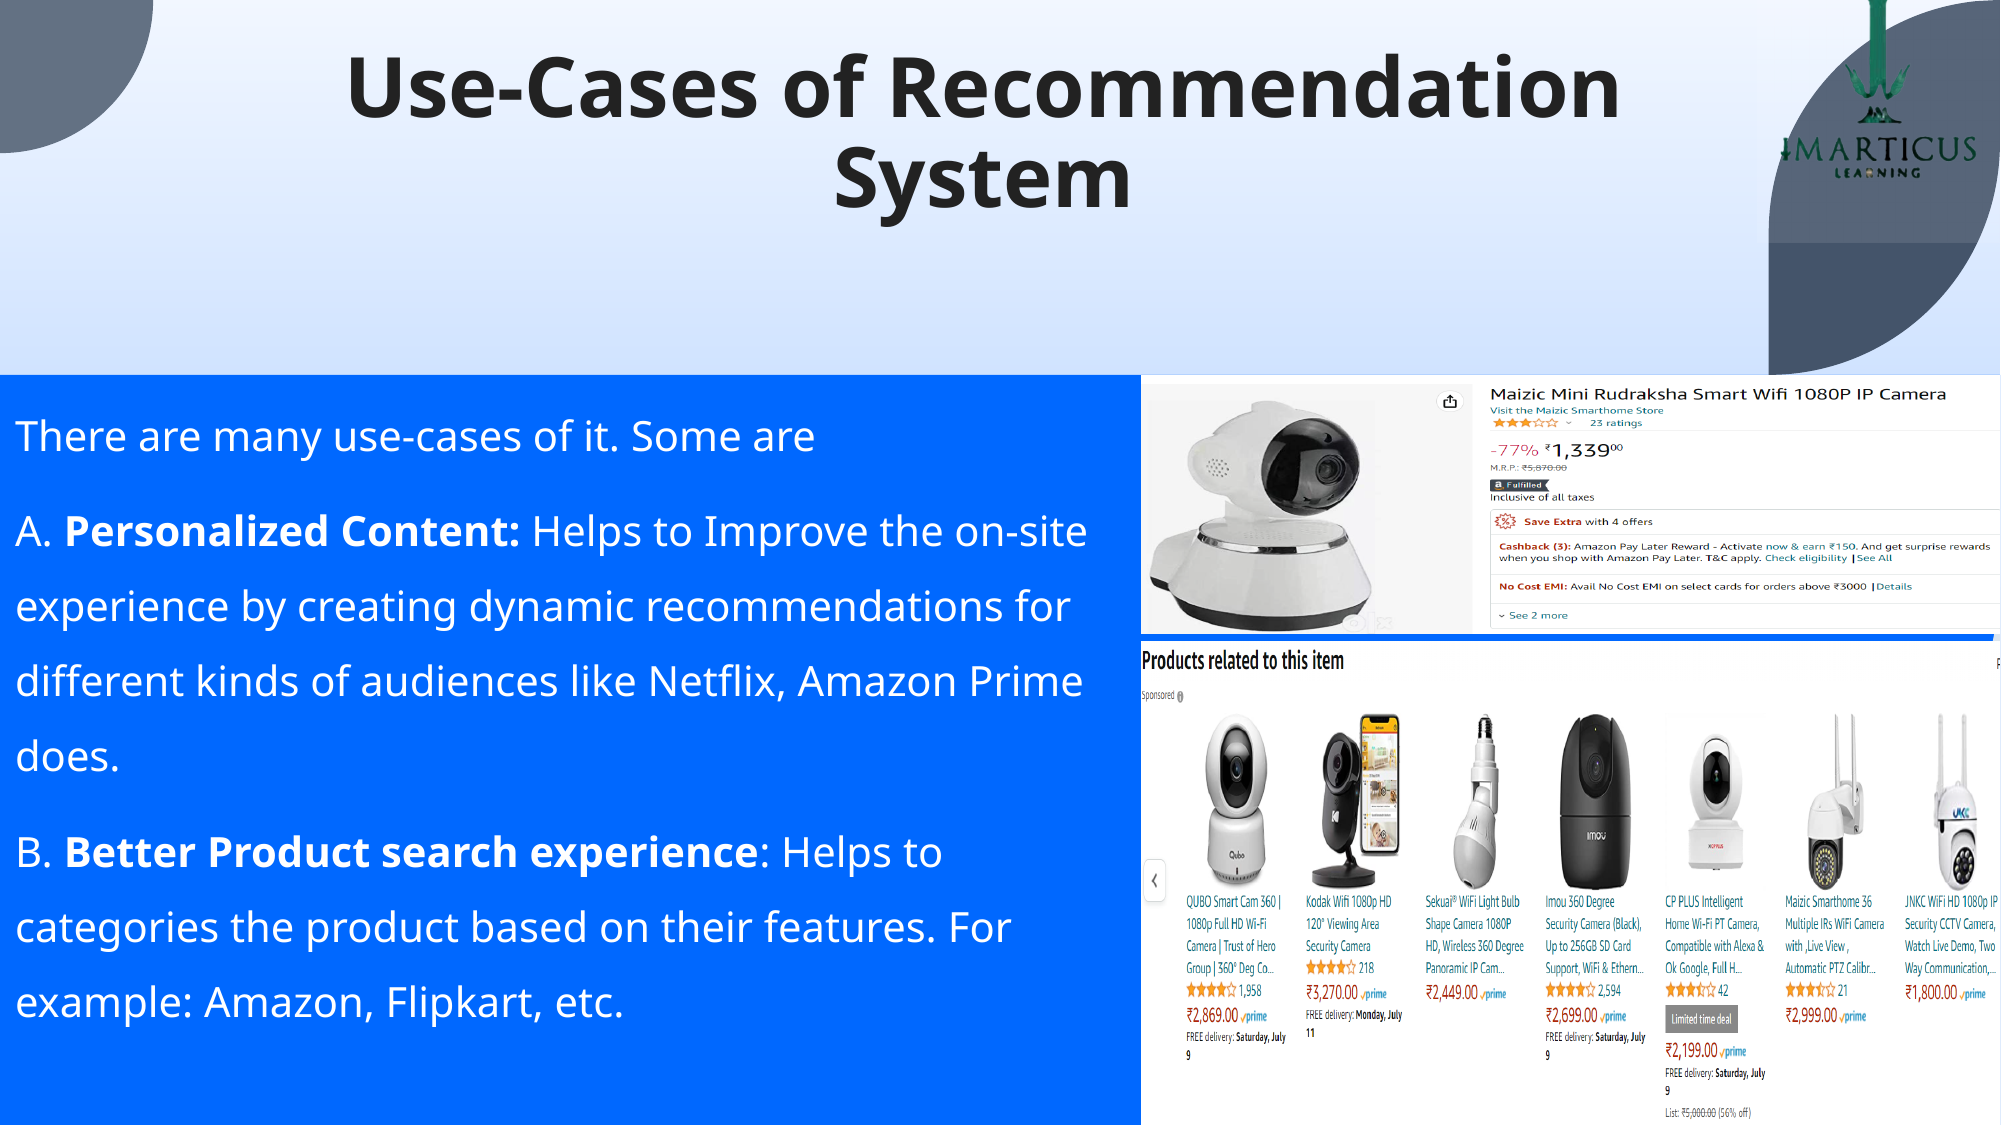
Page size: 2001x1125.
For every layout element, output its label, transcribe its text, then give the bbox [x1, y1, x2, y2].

title Use-Cases of Recommendation System [191, 51, 1757, 233]
picture [1141, 641, 2000, 1125]
picture [1757, 0, 2000, 243]
list There are many use-cases of it. Some are A. Personalized Content: Helps to Improve the on-site experience by creating dynamic recommendations for different kinds of audiences like Netflix, Amazon Prime does. B. Better Product search experience: Helps to categories the product based on their features. For example: Amazon, Flipkart, etc. [0, 376, 1142, 982]
picture [1141, 375, 2000, 634]
